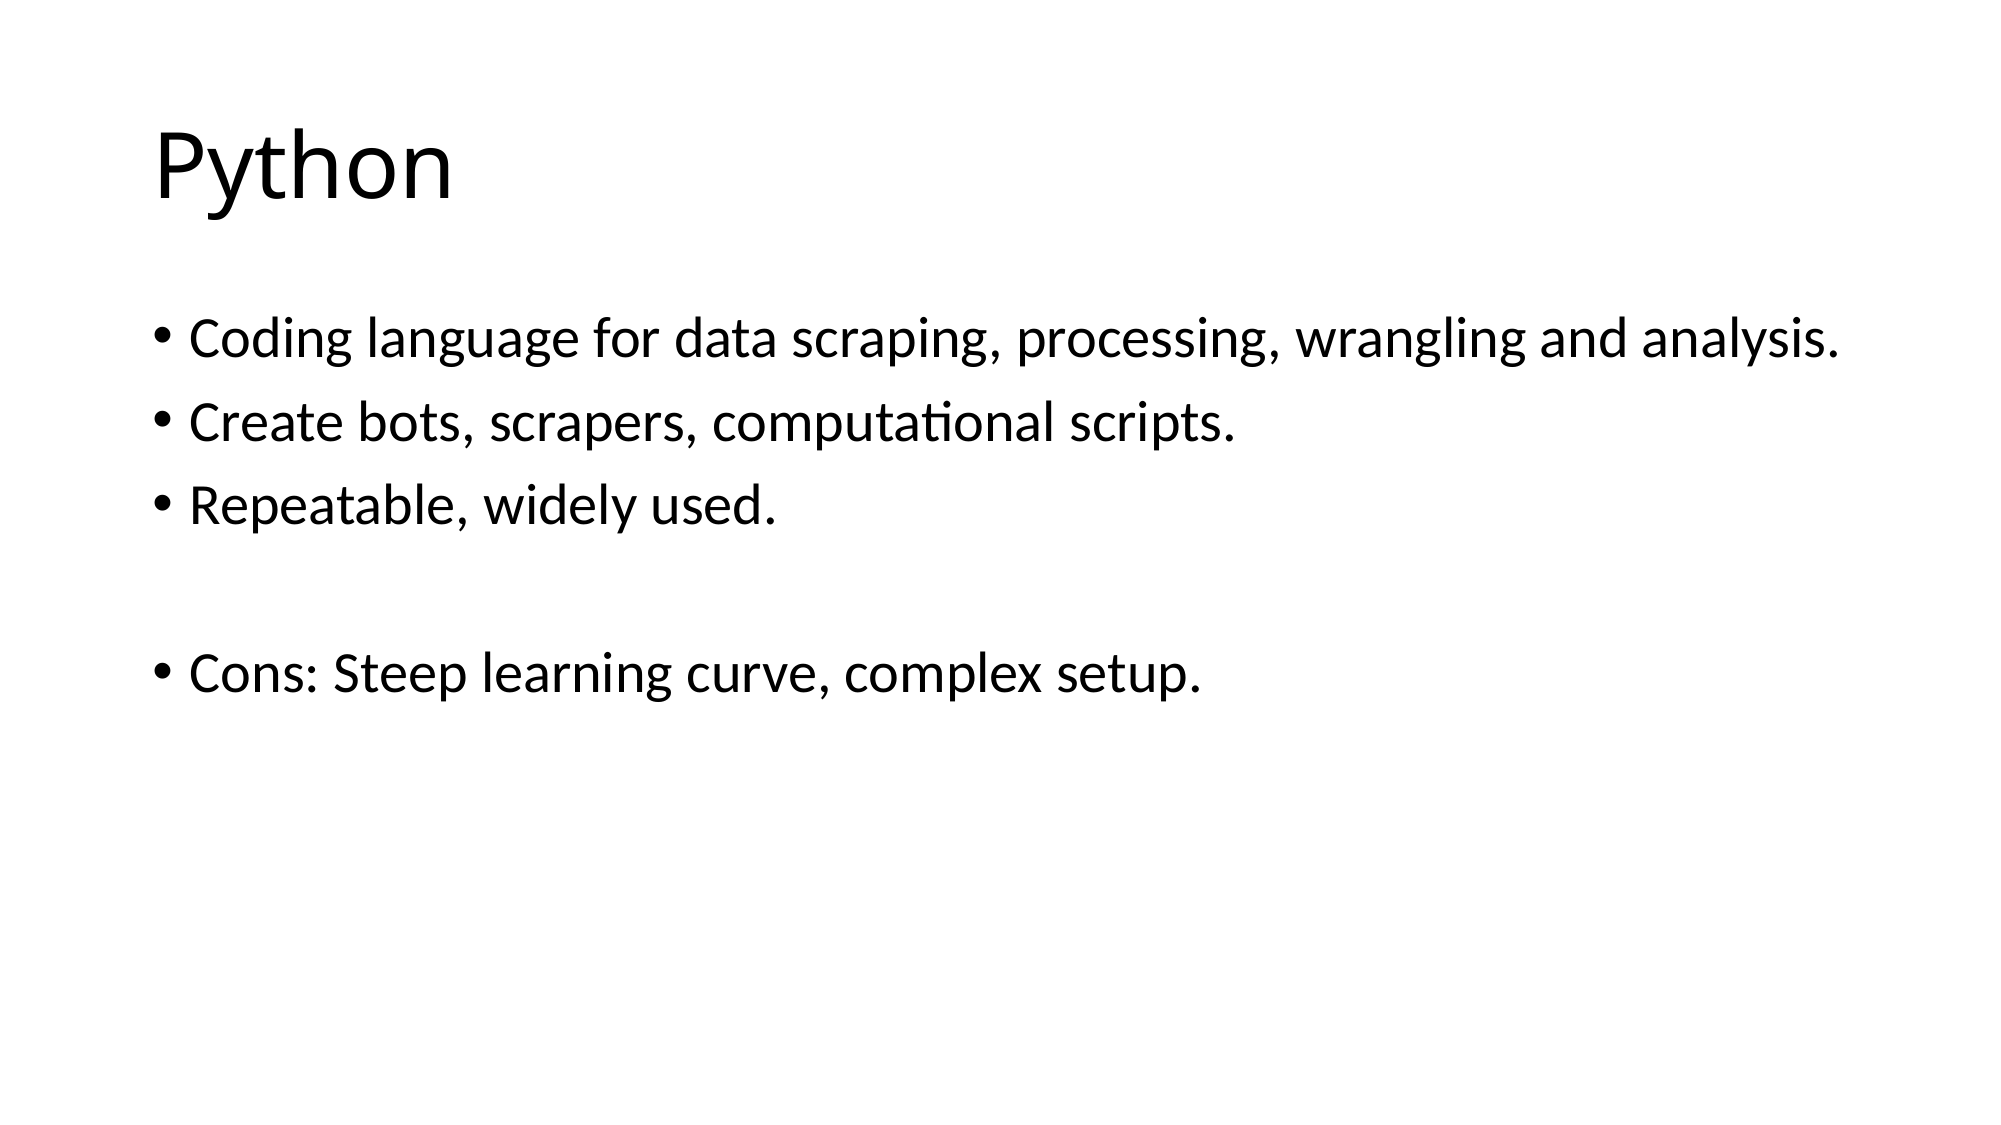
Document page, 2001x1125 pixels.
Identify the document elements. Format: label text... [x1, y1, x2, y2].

list Coding language for data scraping, processing, wrangling and analysis. Create bots, scrapers, computational scripts. Repeatable, widely used. Cons: Steep learning curve, complex setup. [137, 299, 1863, 1014]
title Python [137, 59, 1863, 278]
